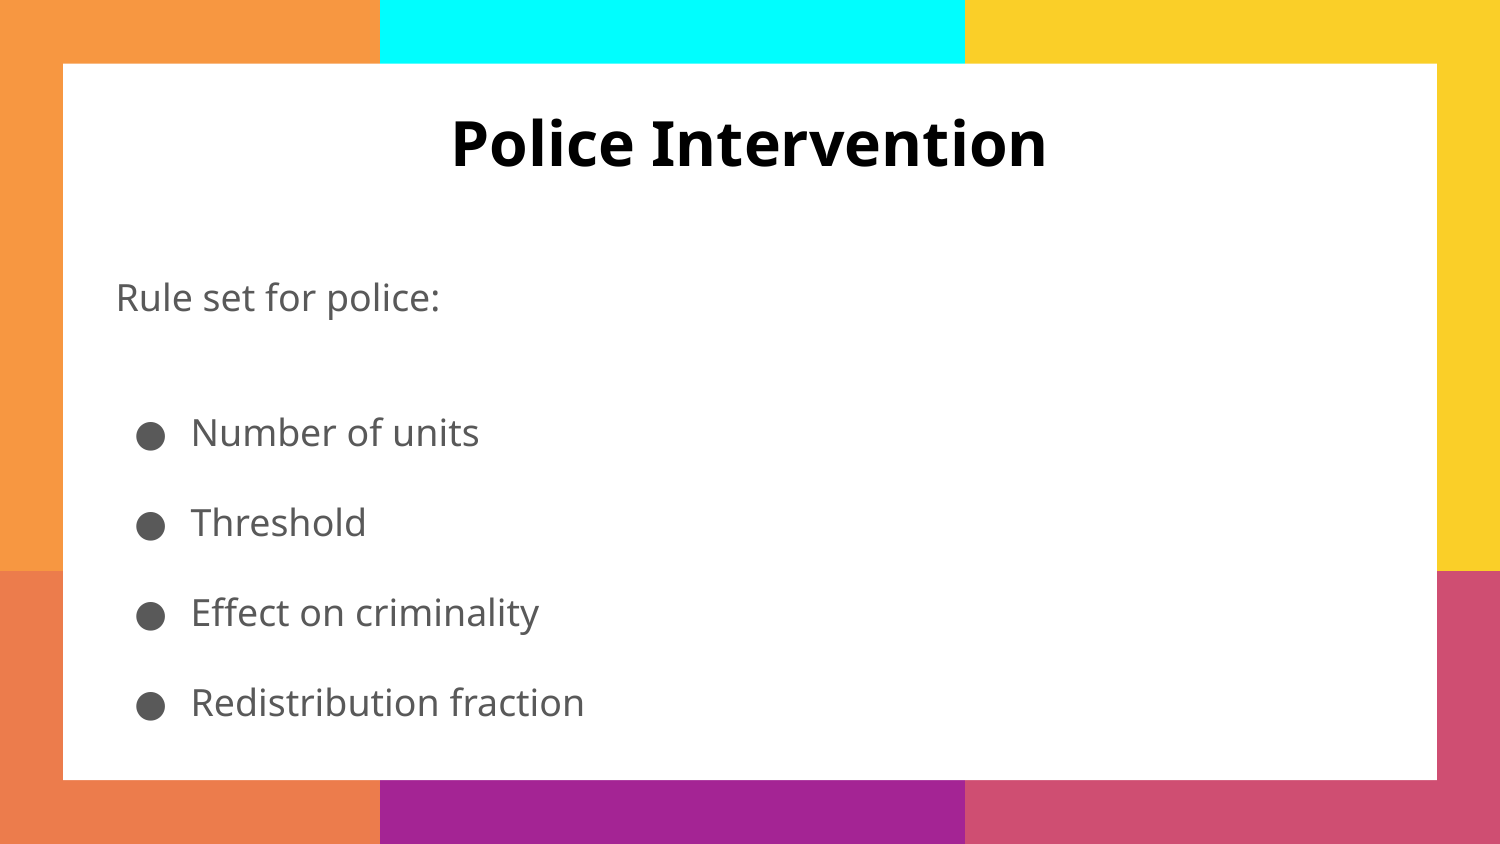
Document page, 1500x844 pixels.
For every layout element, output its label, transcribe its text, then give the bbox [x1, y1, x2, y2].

text_box [380, 0, 965, 63]
text_box [380, 781, 965, 844]
text_box [0, 0, 380, 571]
text_box [0, 571, 380, 844]
text_box [63, 63, 1437, 781]
text_box [965, 571, 1500, 844]
text_box [965, 0, 1500, 571]
text_box Rule set for police: Number of units Threshold Effect on criminality Redistribution fraction [100, 259, 1400, 735]
text_box Police Intervention [100, 89, 1400, 225]
